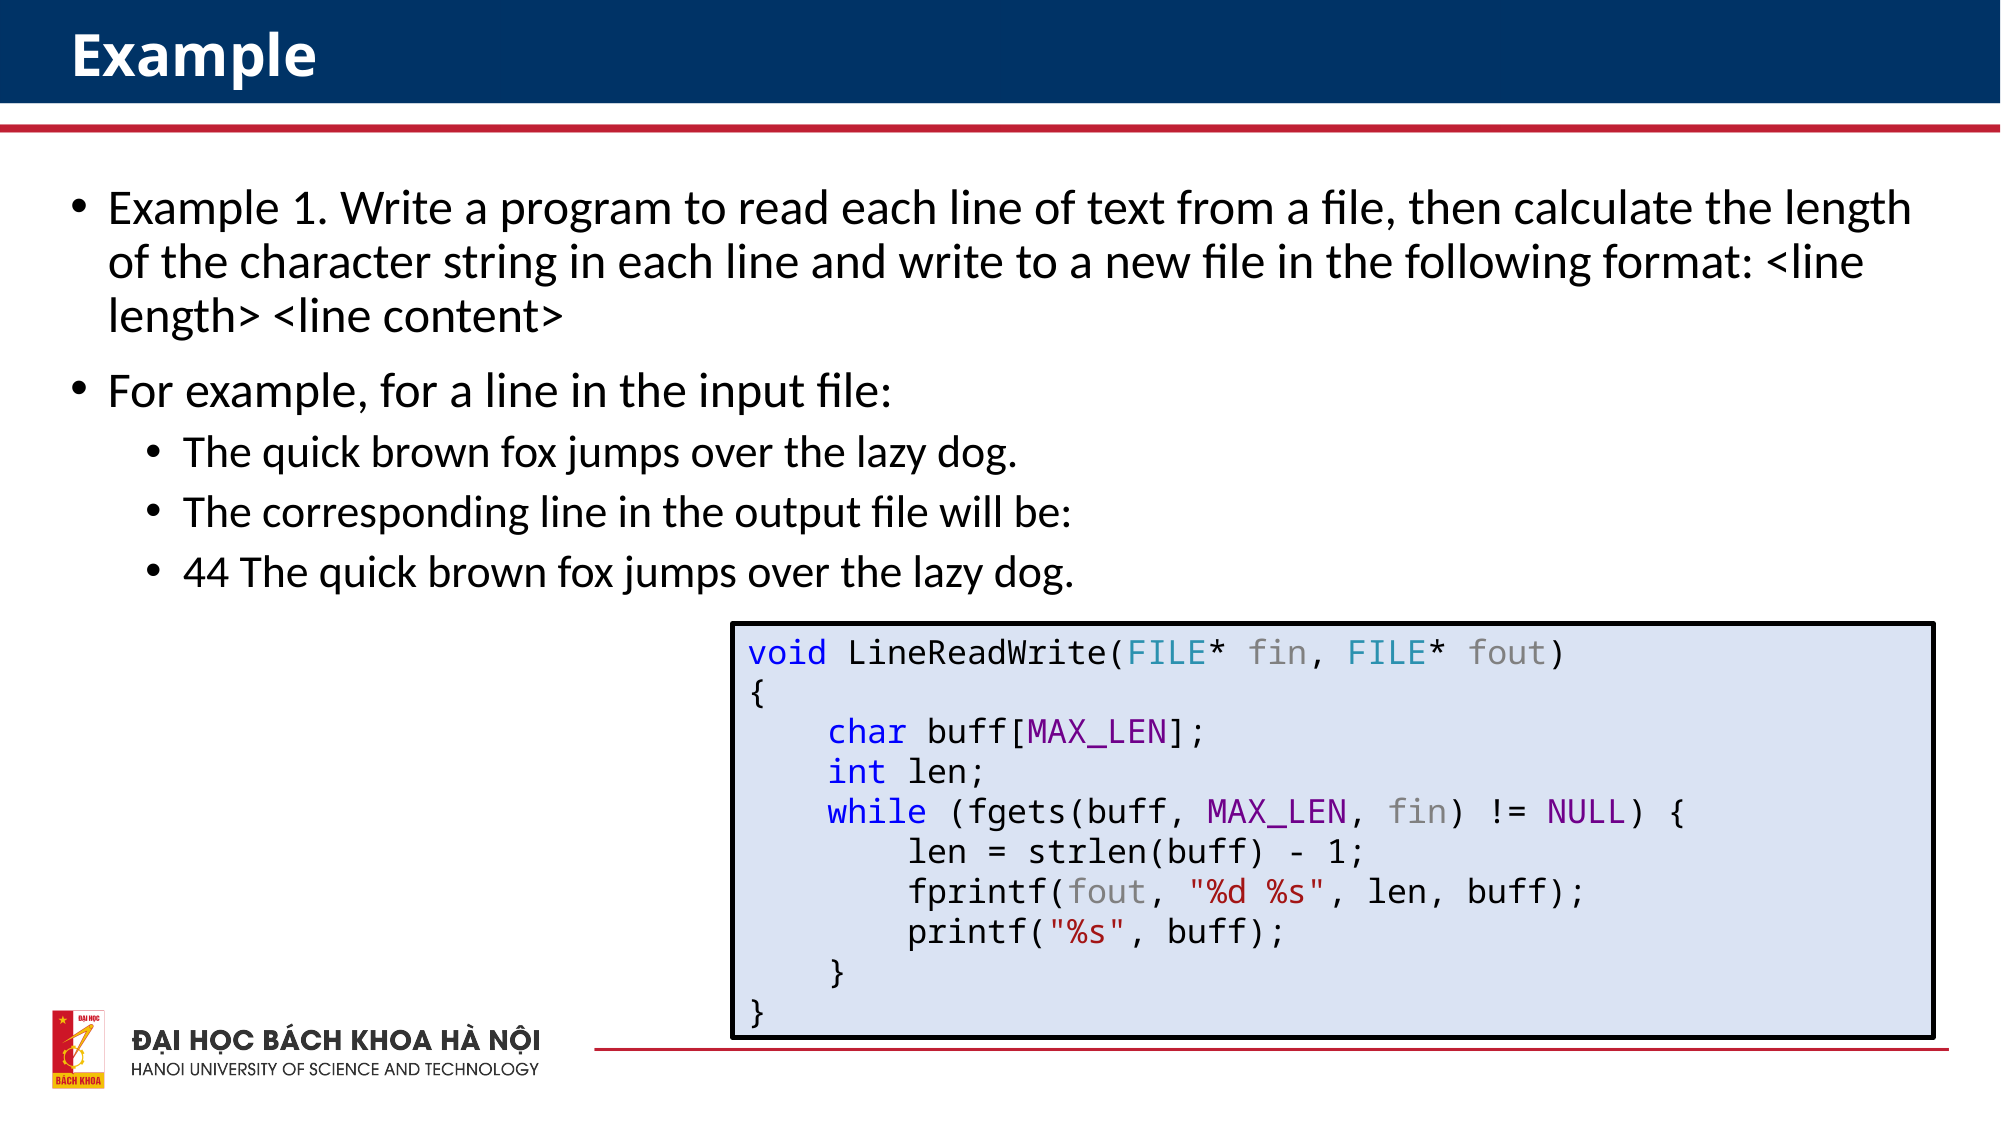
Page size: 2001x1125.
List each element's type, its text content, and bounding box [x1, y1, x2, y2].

title Example [55, 18, 1945, 90]
list Example 1. Write a program to read each line of text from a file, then calculate the length of the character string in each line and write to a new file in the following format: <line length> <line content> For example, for a line in the input file: The quick brown fox jumps over the lazy dog. The corresponding line in the output file will be: 44 The quick brown fox jumps over the lazy dog. [55, 173, 1945, 979]
picture [0, 0, 2001, 1125]
text_box void LineReadWrite(FILE* fin, FILE* fout) { char buff[MAX_LEN]; int len; while (fgets(buff, MAX_LEN, fin) != NULL) { len = strlen(buff) - 1; fprintf(fout, "%d %s", len, buff); printf("%s", buff); } } [732, 623, 1934, 1038]
